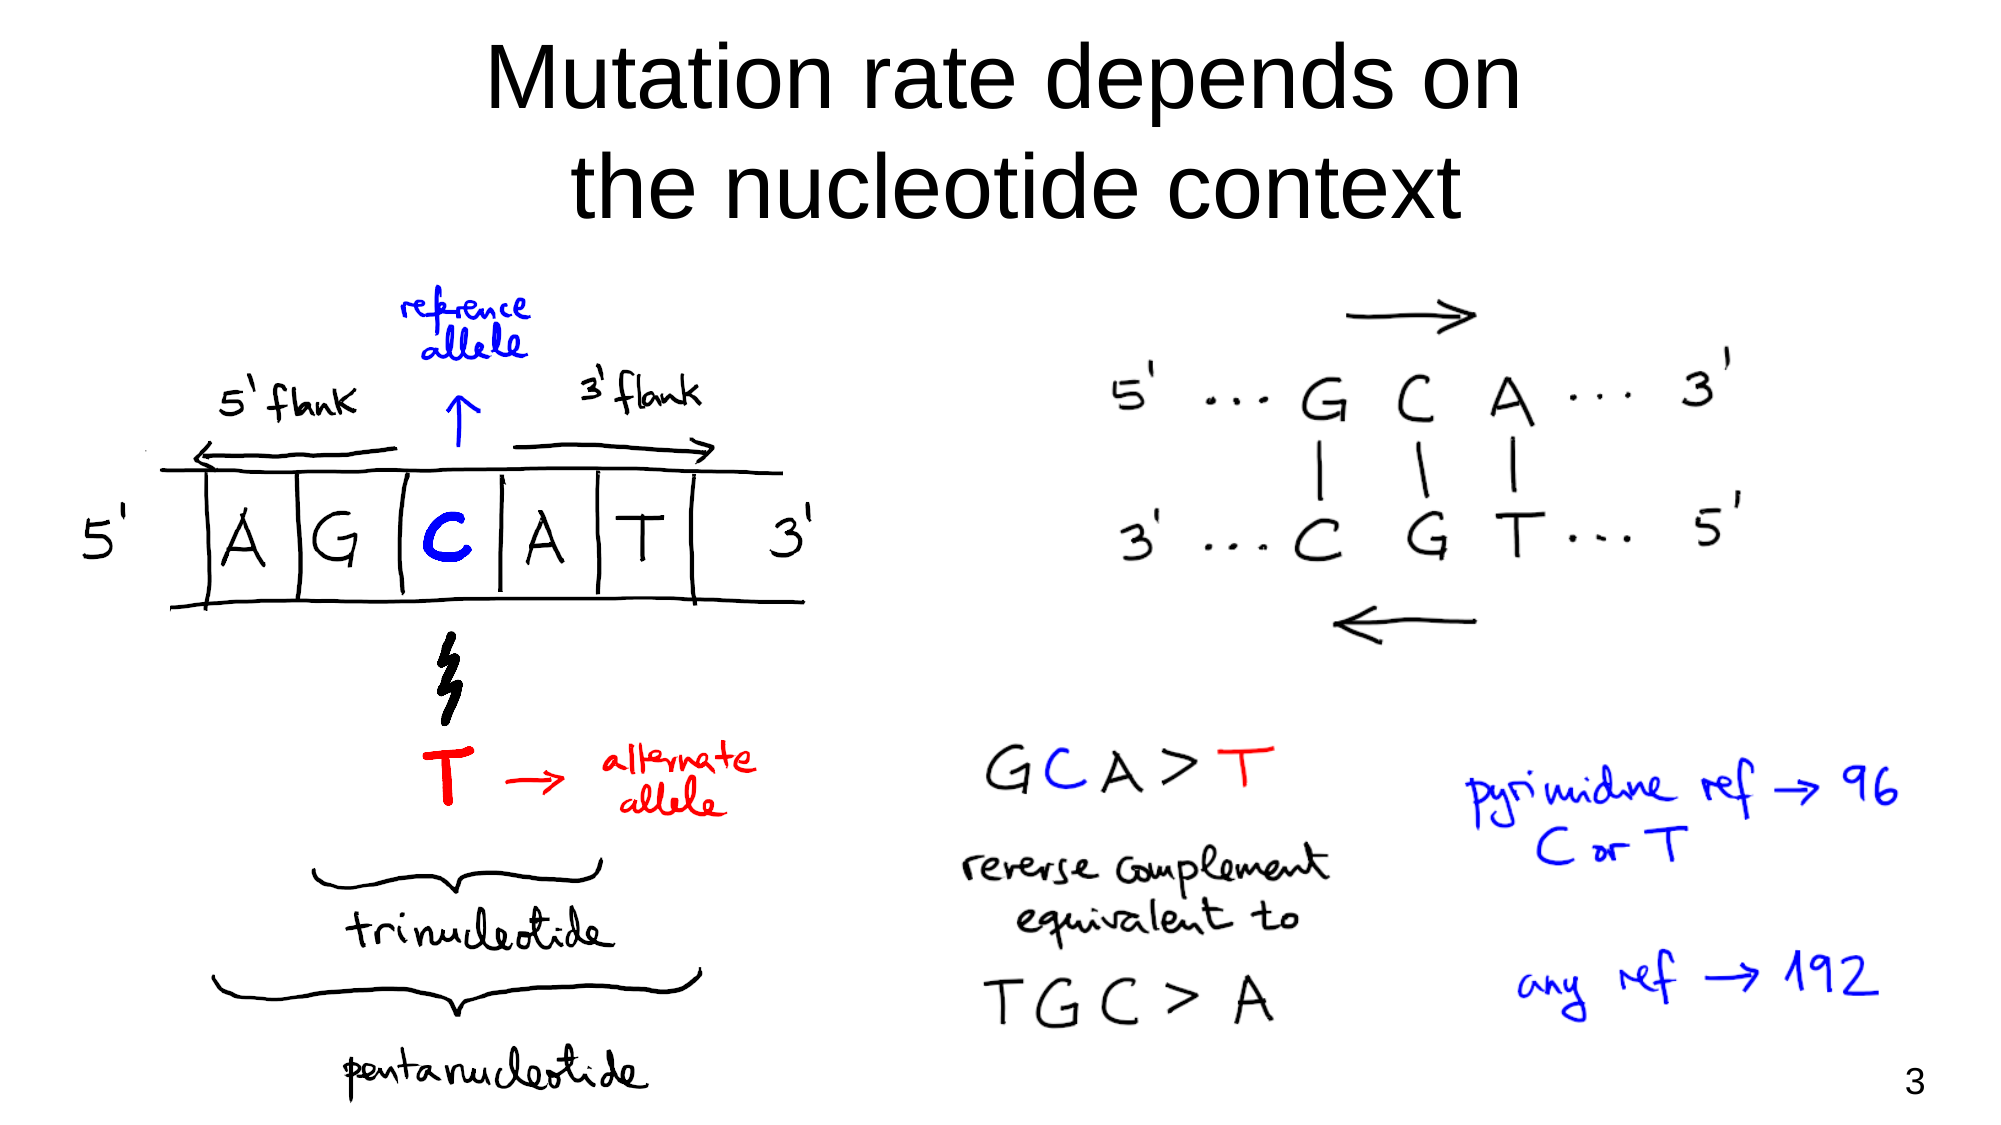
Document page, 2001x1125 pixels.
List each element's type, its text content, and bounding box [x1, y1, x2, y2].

text_box Mutation rate depends on the nucleotide context [155, 18, 1880, 236]
picture [1079, 284, 1771, 660]
text_box 3 [1890, 1057, 1941, 1106]
picture [67, 284, 838, 1110]
picture [914, 719, 1950, 1050]
